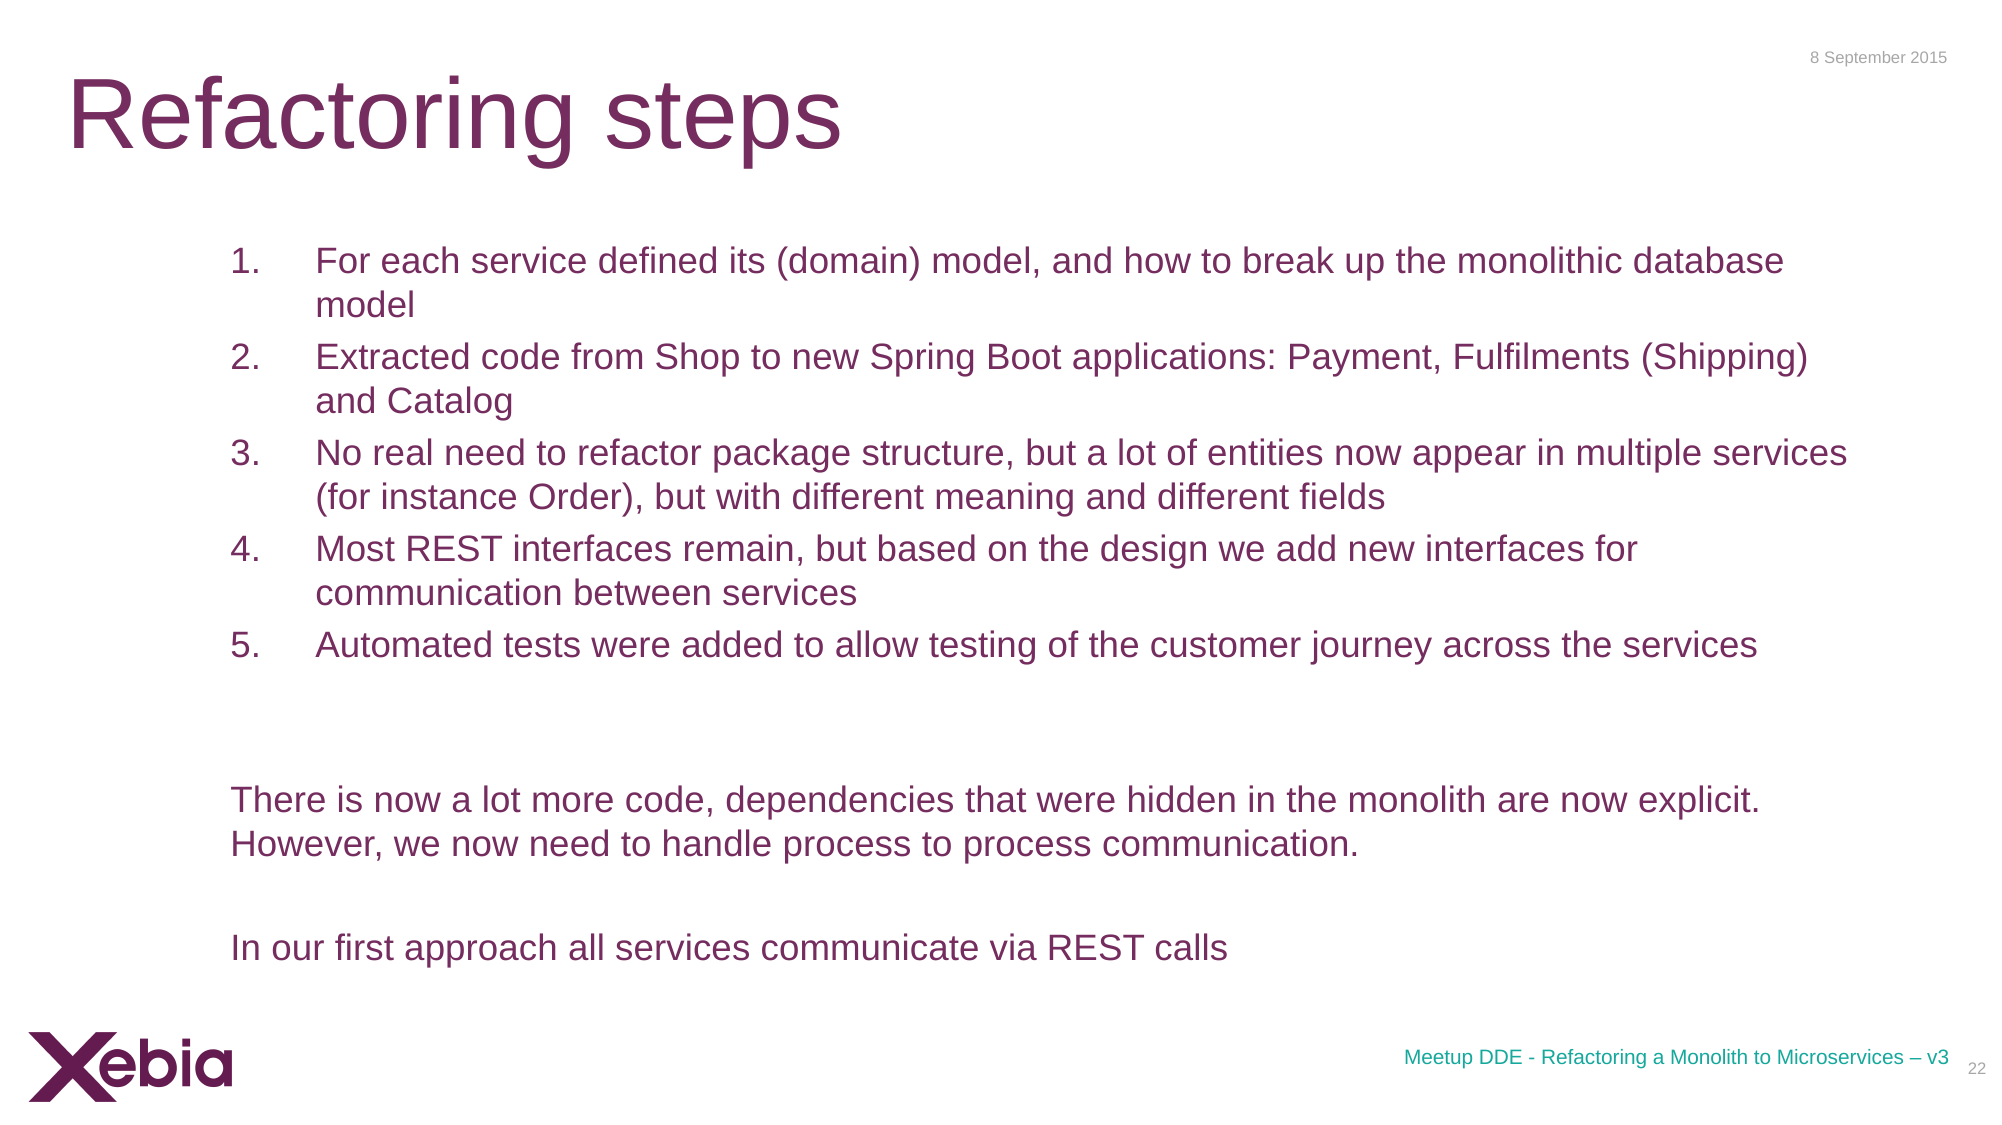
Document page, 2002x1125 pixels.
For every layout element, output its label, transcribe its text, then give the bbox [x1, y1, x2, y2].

picture [28, 1032, 232, 1102]
list For each service defined its (domain) model, and how to break up the monolithic database model Extracted code from Shop to new Spring Boot applications: Payment, Fulfilments (Shipping) and Catalog No real need to refactor package structure, but a lot of entities now appear in multiple services (for instance Order), but with different meaning and different fields Most REST interfaces remain, but based on the design we add new interfaces for communication between services Automated tests were added to allow testing of the customer journey across the services There is now a lot more code, dependencies that were hidden in the monolith are now explicit. However, we now need to handle process to process communication. In our first approach all services communicate via REST calls [215, 229, 1879, 980]
title Refactoring steps [51, 48, 1830, 176]
footer Meetup DDE - Refactoring a Monolith to Microservices – v3 [555, 1026, 1965, 1086]
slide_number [1495, 39, 1963, 99]
slide_number 22 [1534, 1037, 2001, 1098]
